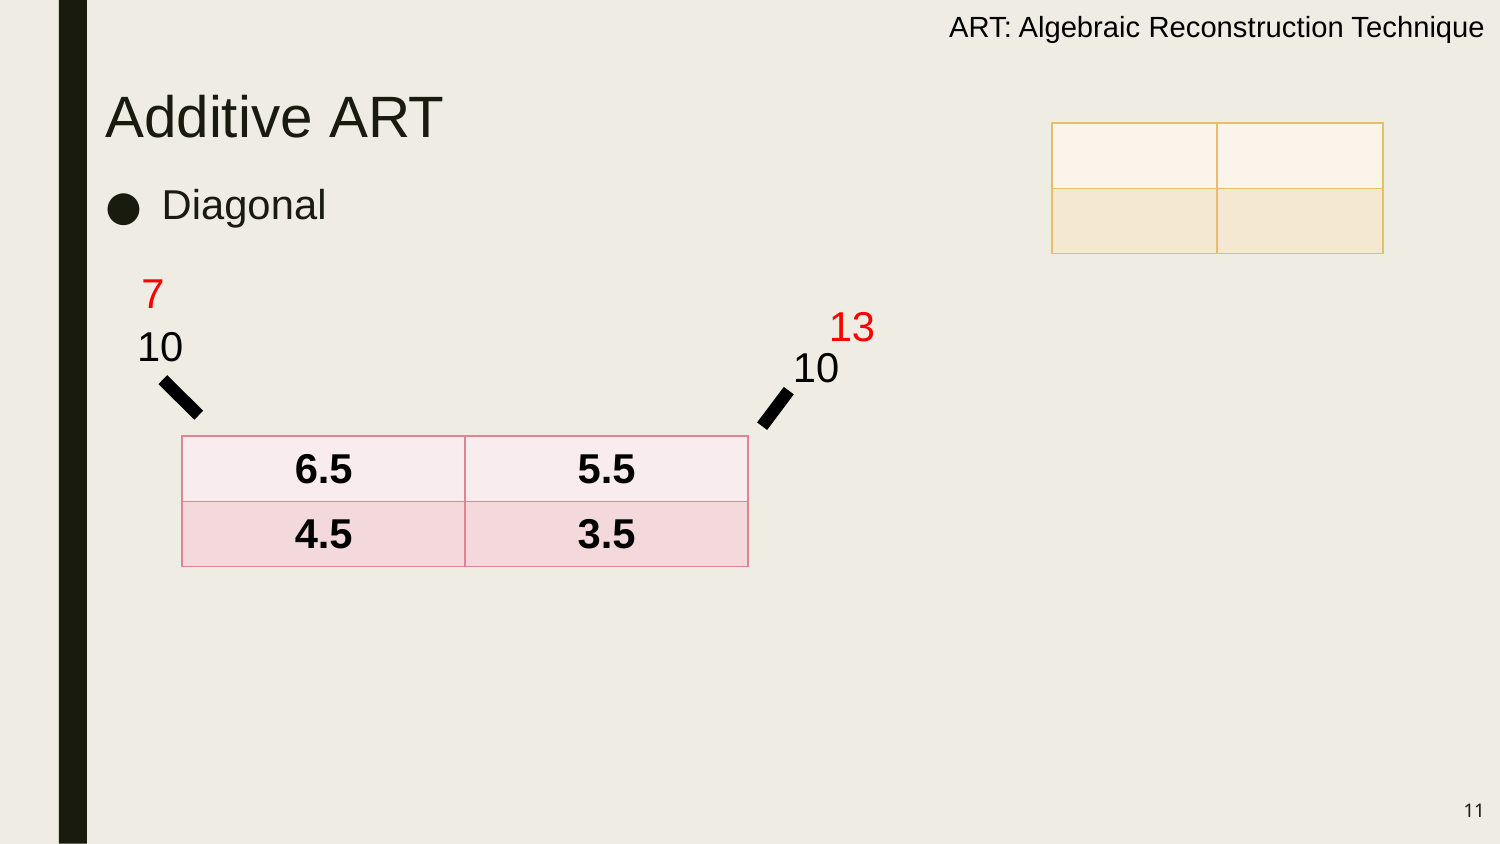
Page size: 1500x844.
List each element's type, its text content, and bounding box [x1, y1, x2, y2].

slide_number 10 [1410, 779, 1500, 844]
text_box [762, 390, 789, 427]
list Diagonal [90, 166, 1489, 728]
text_box ART: Algebraic Reconstruction Technique [934, 1, 1500, 51]
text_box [162, 379, 199, 416]
title Additive ART [90, 72, 1489, 166]
